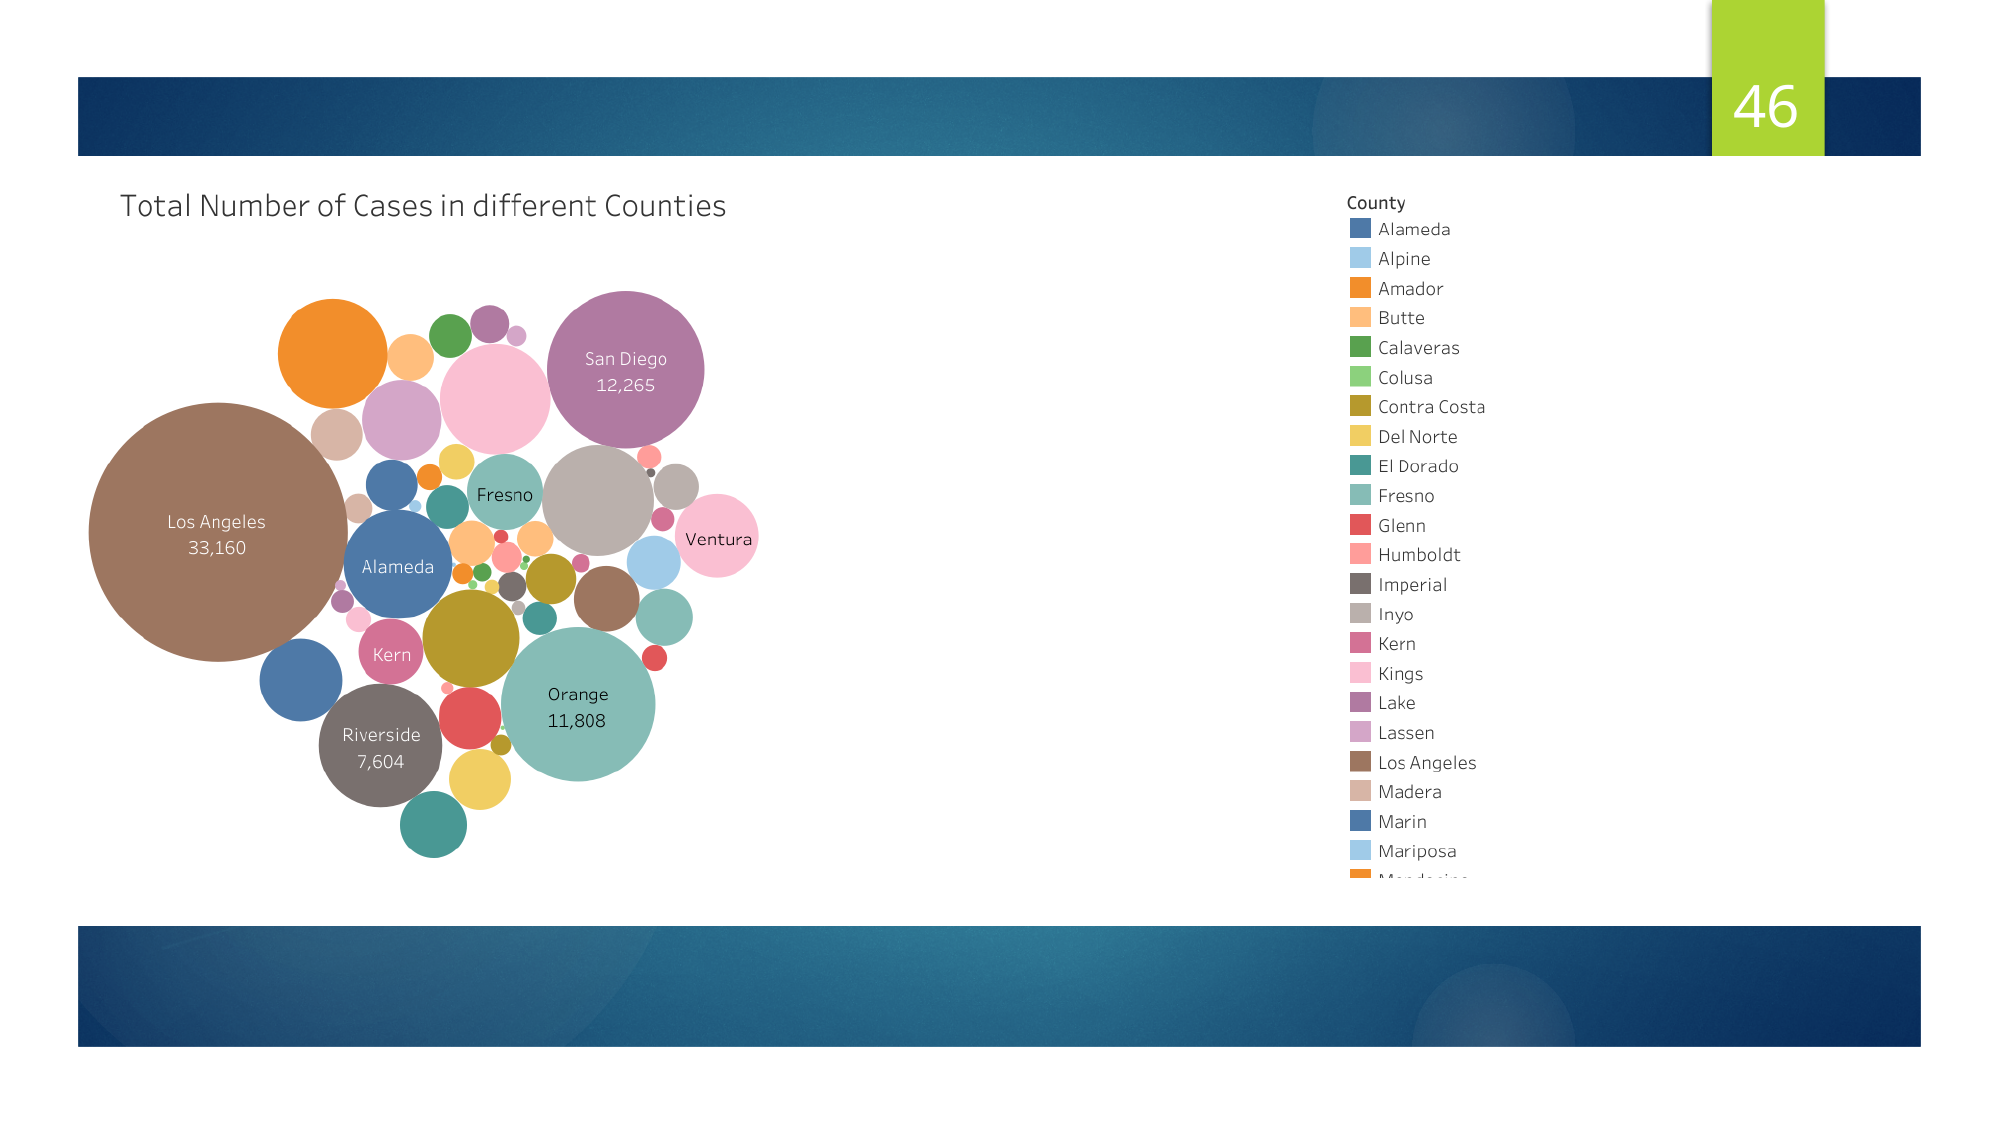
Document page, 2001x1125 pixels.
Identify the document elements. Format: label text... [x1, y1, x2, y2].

slide_number 46 [1698, 30, 1836, 155]
picture [68, 155, 1924, 926]
